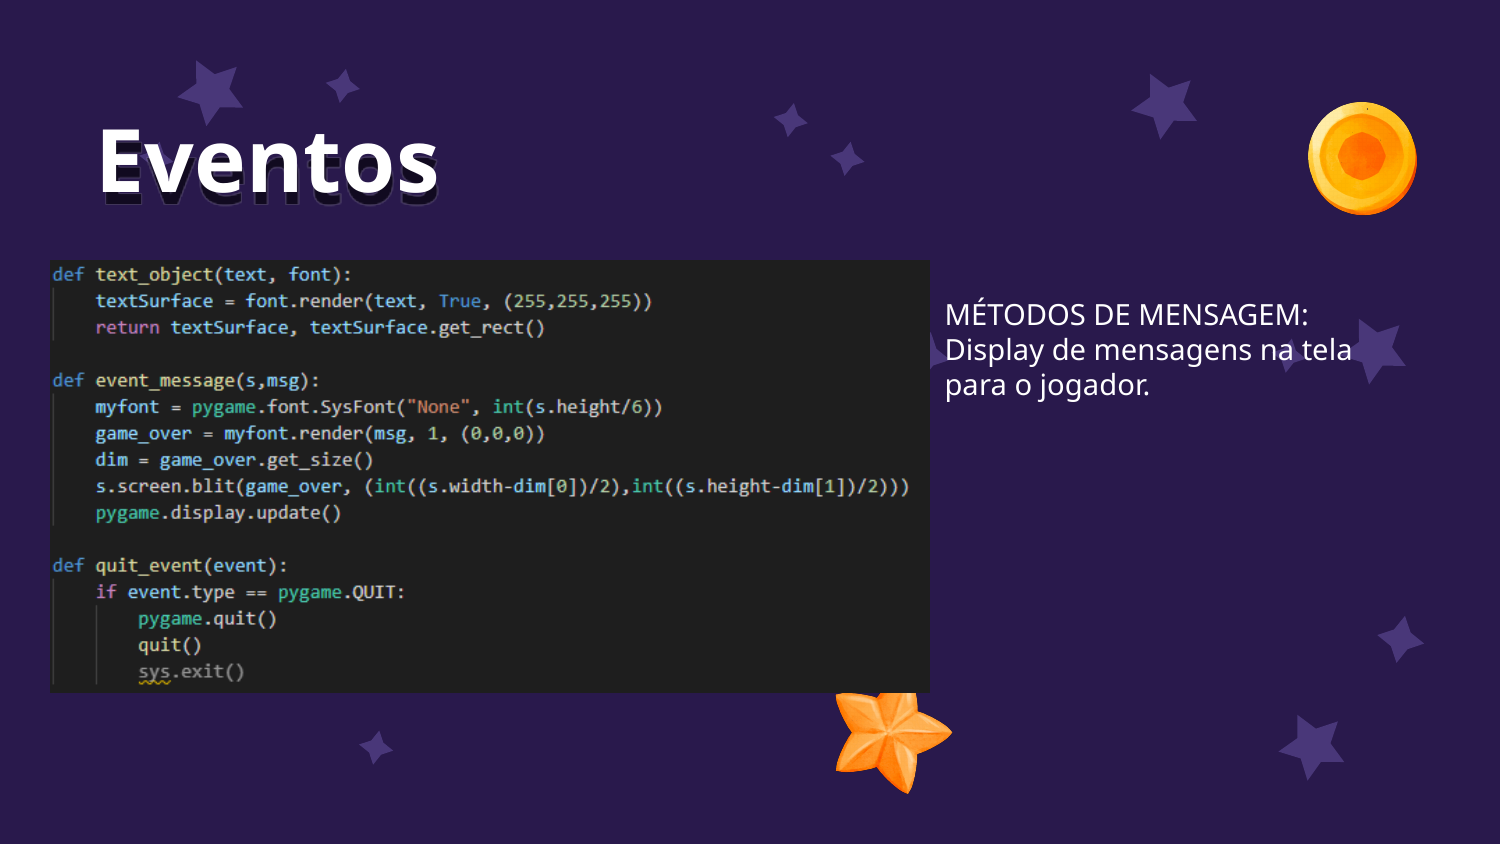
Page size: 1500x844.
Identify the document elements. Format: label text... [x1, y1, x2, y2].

subtitle MÉTODOS DE MENSAGEM: Display de mensagens na tela para o jogador. [929, 246, 1409, 615]
picture [49, 259, 963, 798]
picture [1303, 93, 1421, 224]
title Eventos [0, 92, 536, 222]
